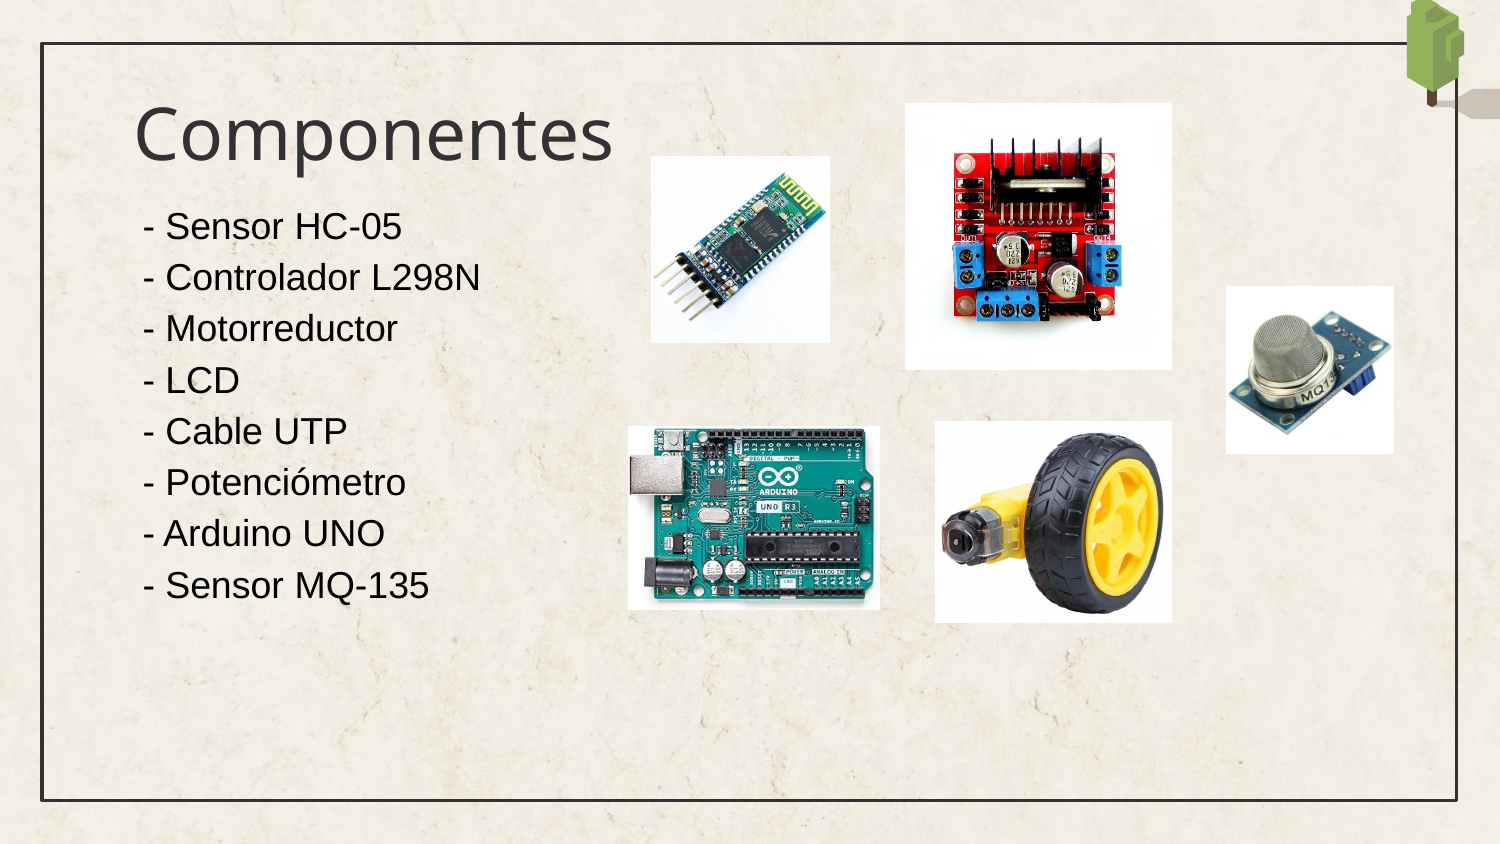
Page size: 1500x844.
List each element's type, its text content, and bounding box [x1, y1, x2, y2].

picture [628, 426, 880, 611]
text_box - Sensor HC-05 - Controlador L298N - Motorreductor - LCD - Cable UTP - Potenciómetro - Arduino UNO - Sensor MQ-135 [127, 182, 880, 621]
picture [935, 421, 1172, 624]
picture [905, 103, 1172, 370]
picture [1226, 285, 1395, 454]
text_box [1406, 0, 1500, 120]
title Componentes [118, 72, 1383, 167]
picture [651, 156, 831, 344]
